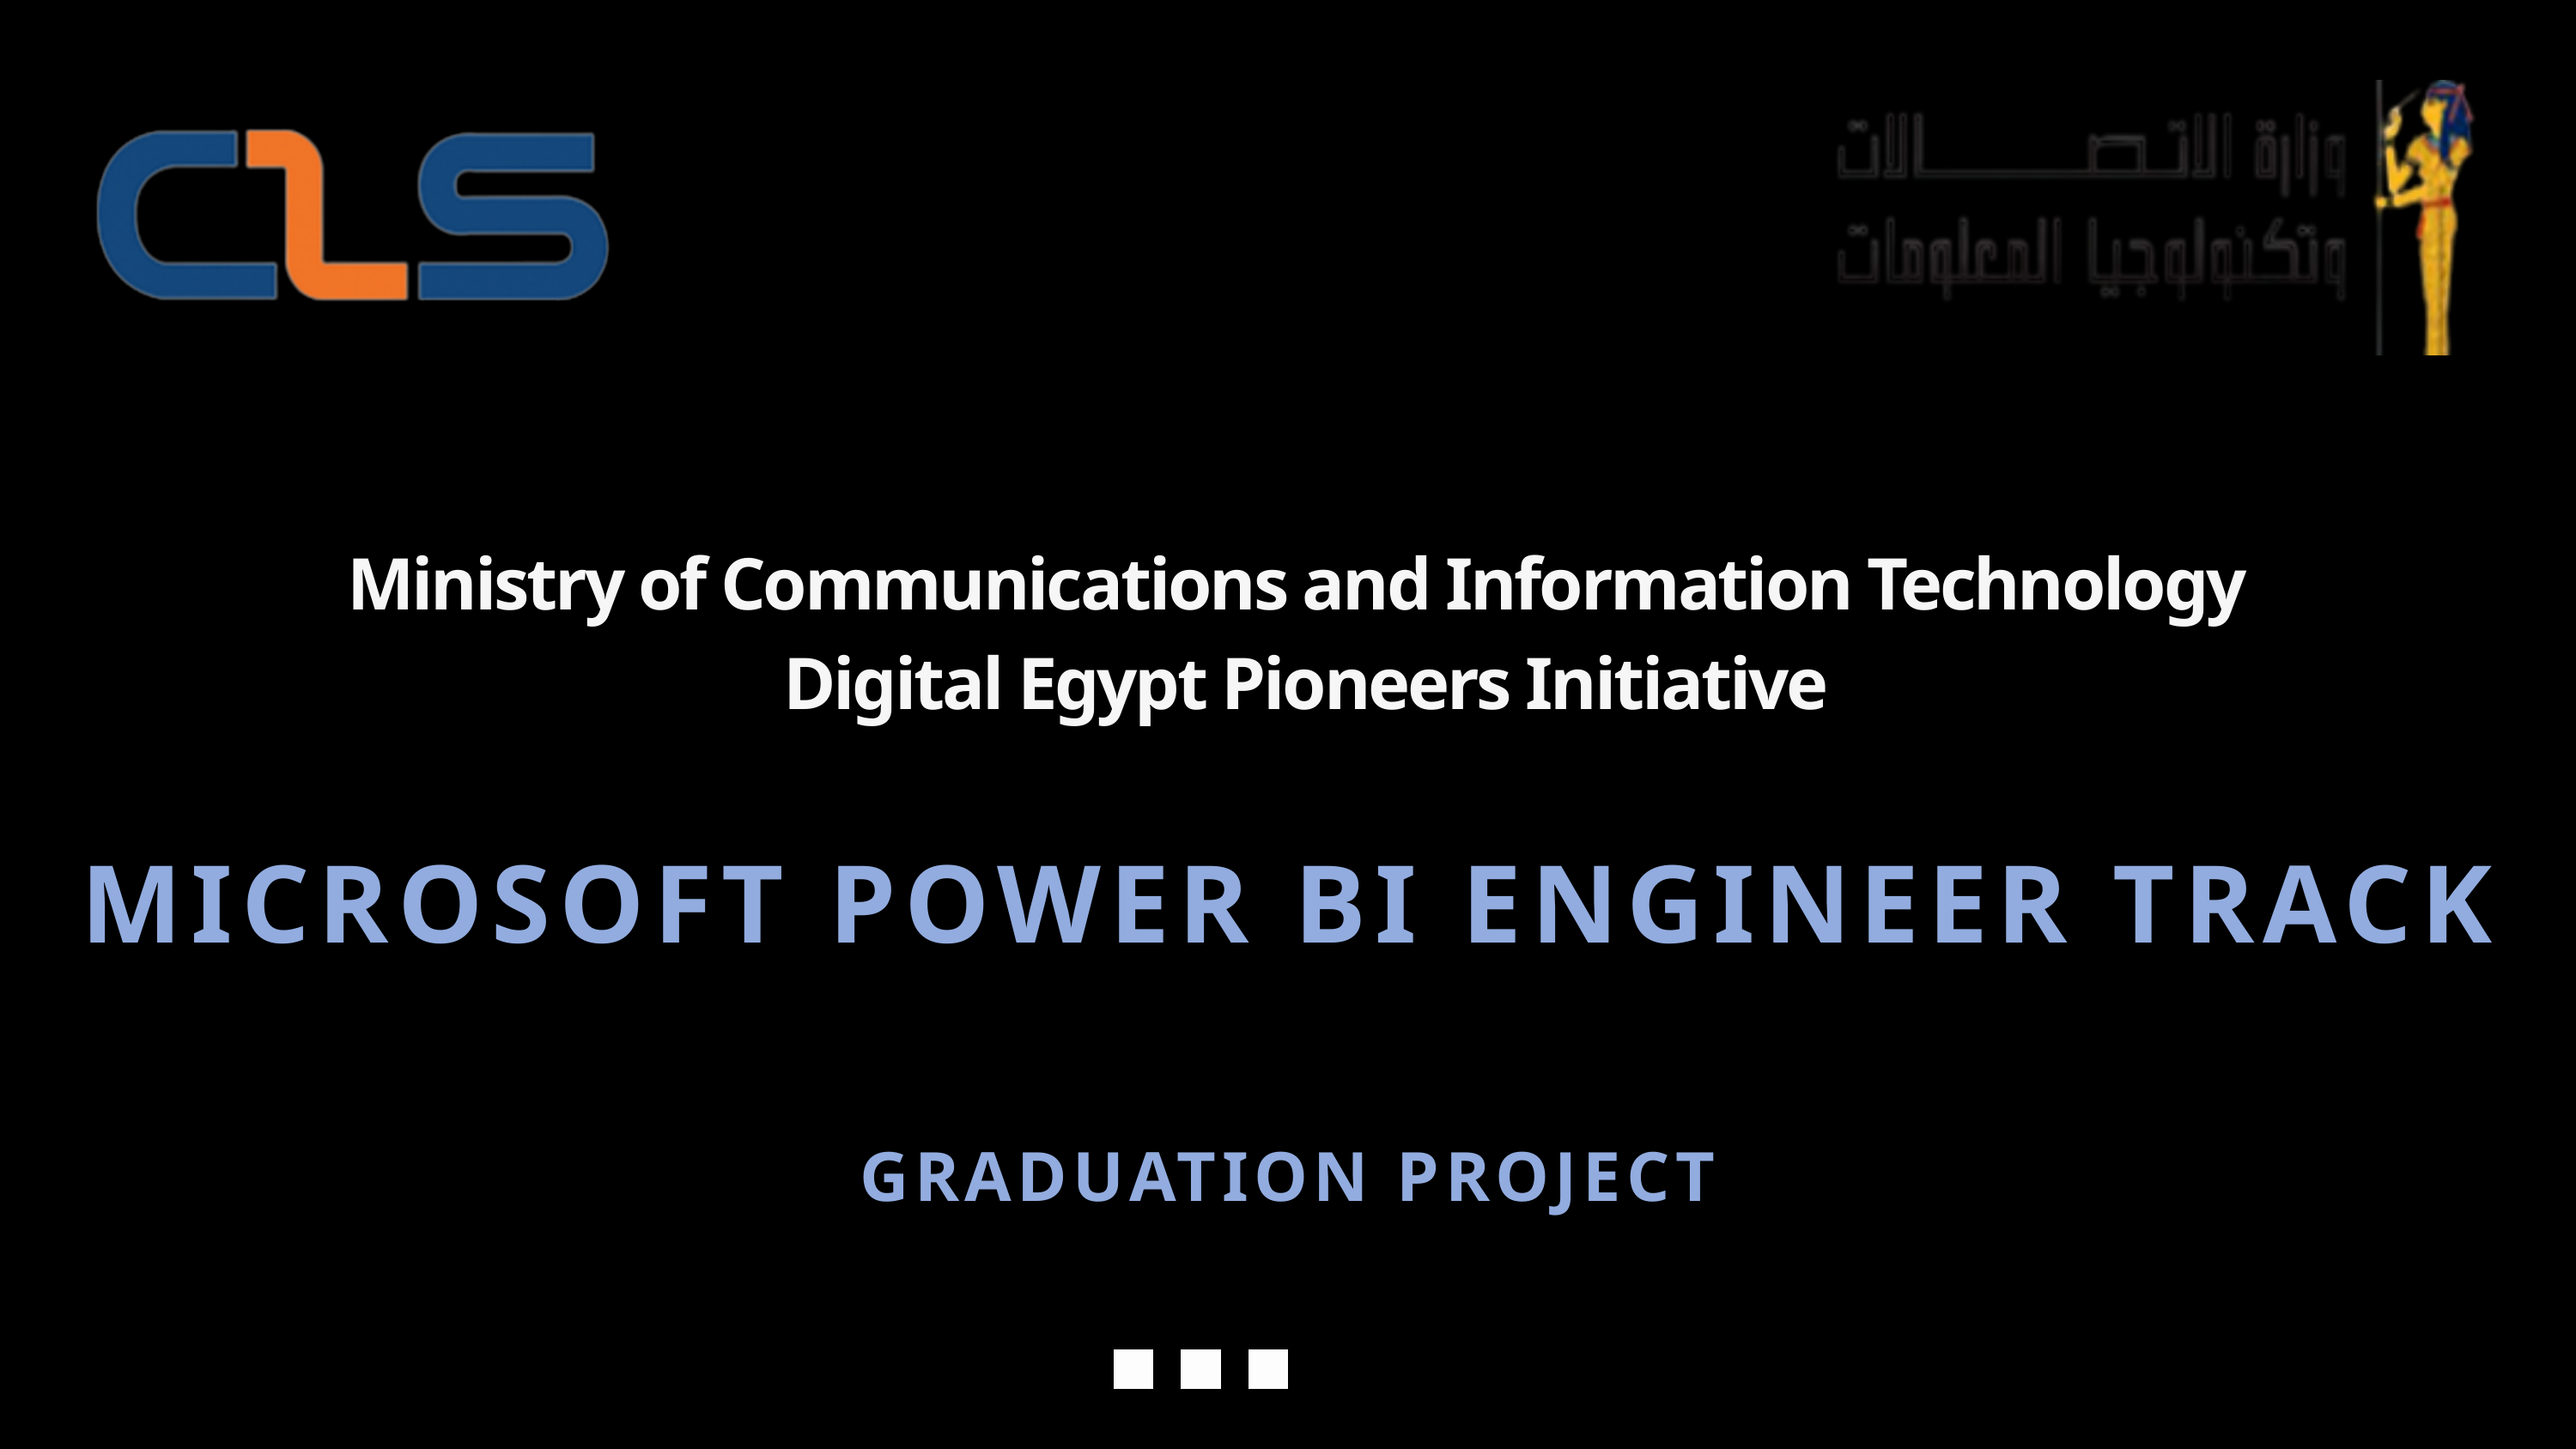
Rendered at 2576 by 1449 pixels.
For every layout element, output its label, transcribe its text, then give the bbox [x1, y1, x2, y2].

text_box [70, 63, 620, 355]
text_box Ministry of Communications and Information Technology Digital Egypt Pioneers Initiative [319, 524, 2275, 724]
text_box MICROSOFT POWER BI ENGINEER TRACK [58, 857, 2518, 979]
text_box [1113, 1349, 1289, 1390]
text_box [1826, 80, 2518, 355]
text_box GRADUATION PROJECT [58, 1146, 2518, 1216]
